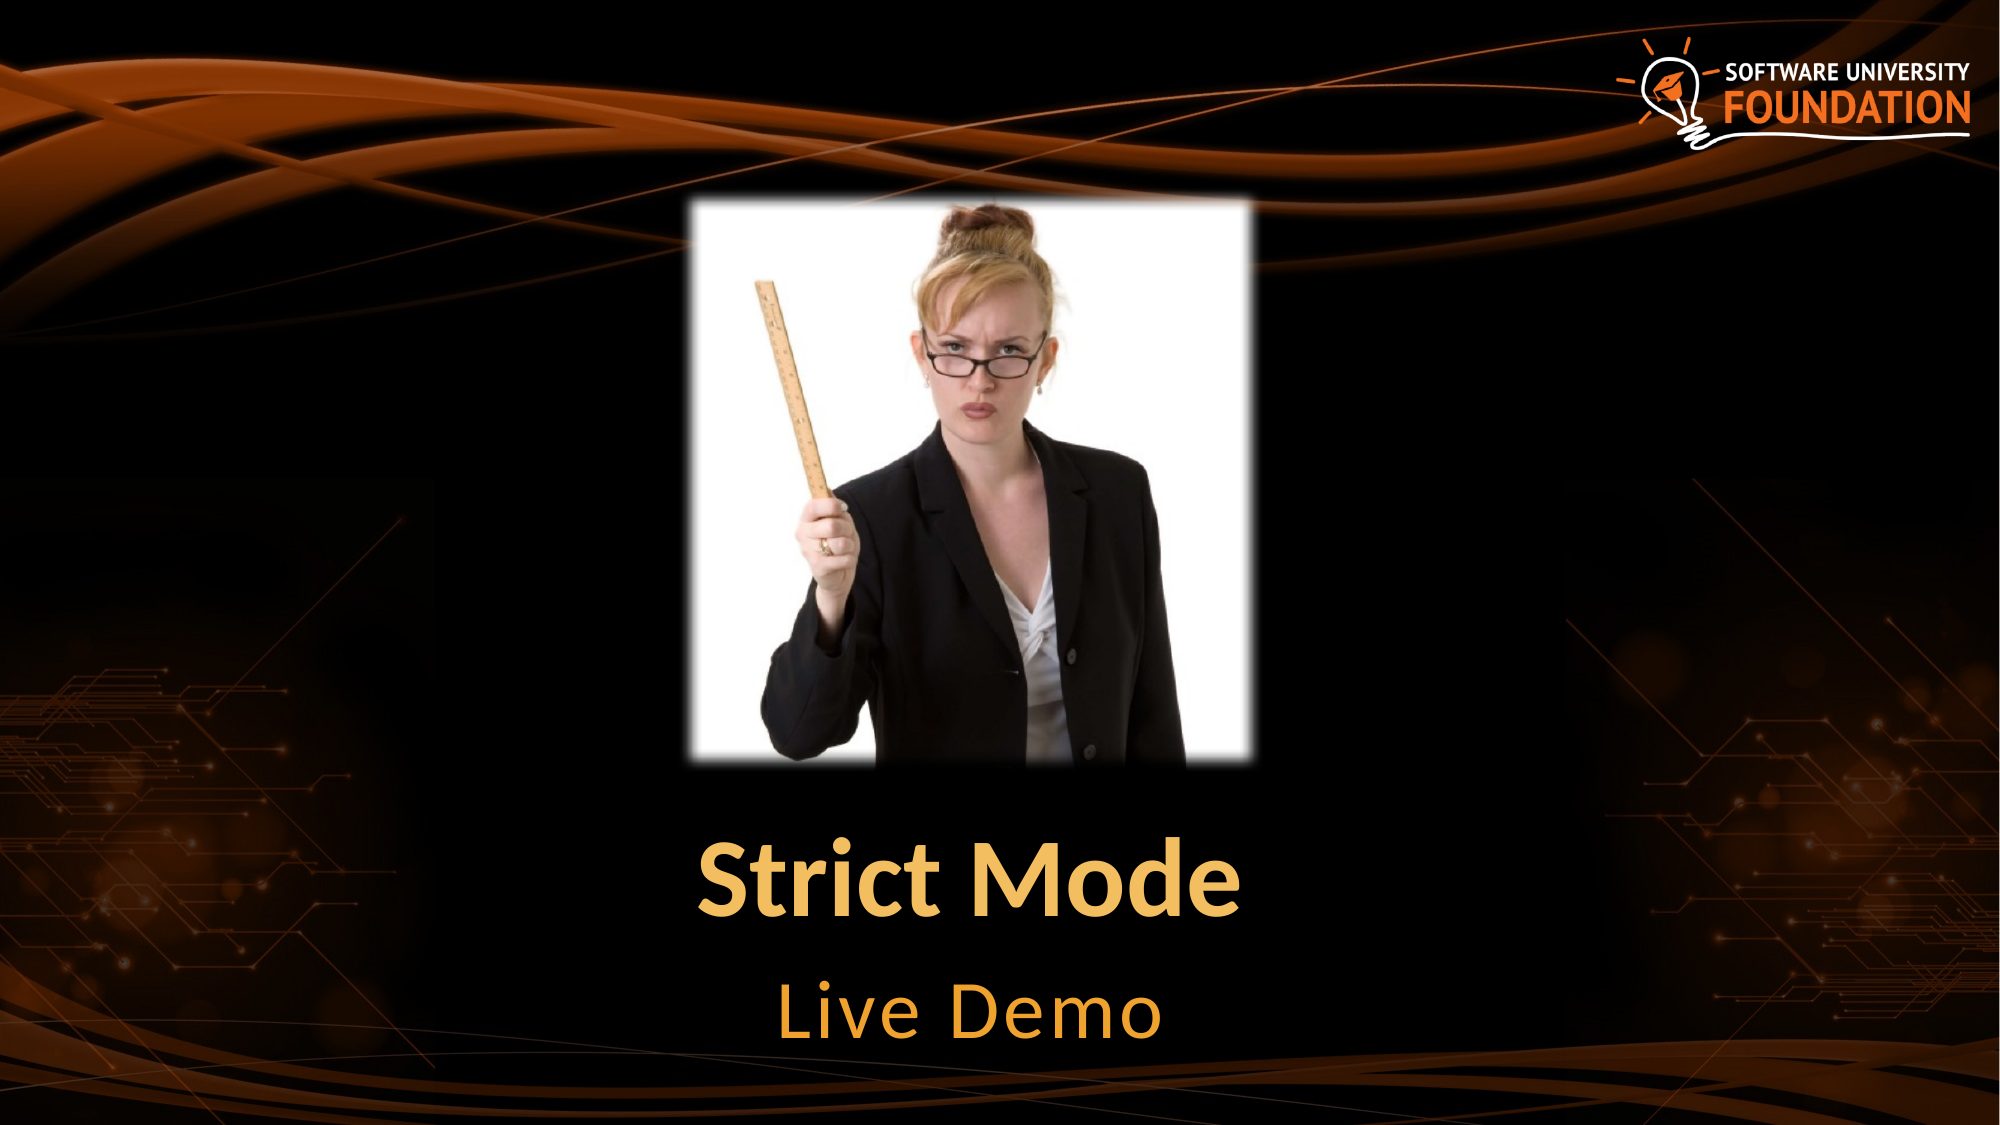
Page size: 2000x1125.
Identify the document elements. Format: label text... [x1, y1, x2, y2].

picture [0, 0, 2000, 1125]
subtitle Live Demo [237, 944, 1704, 1062]
title Strict Mode [237, 812, 1704, 944]
